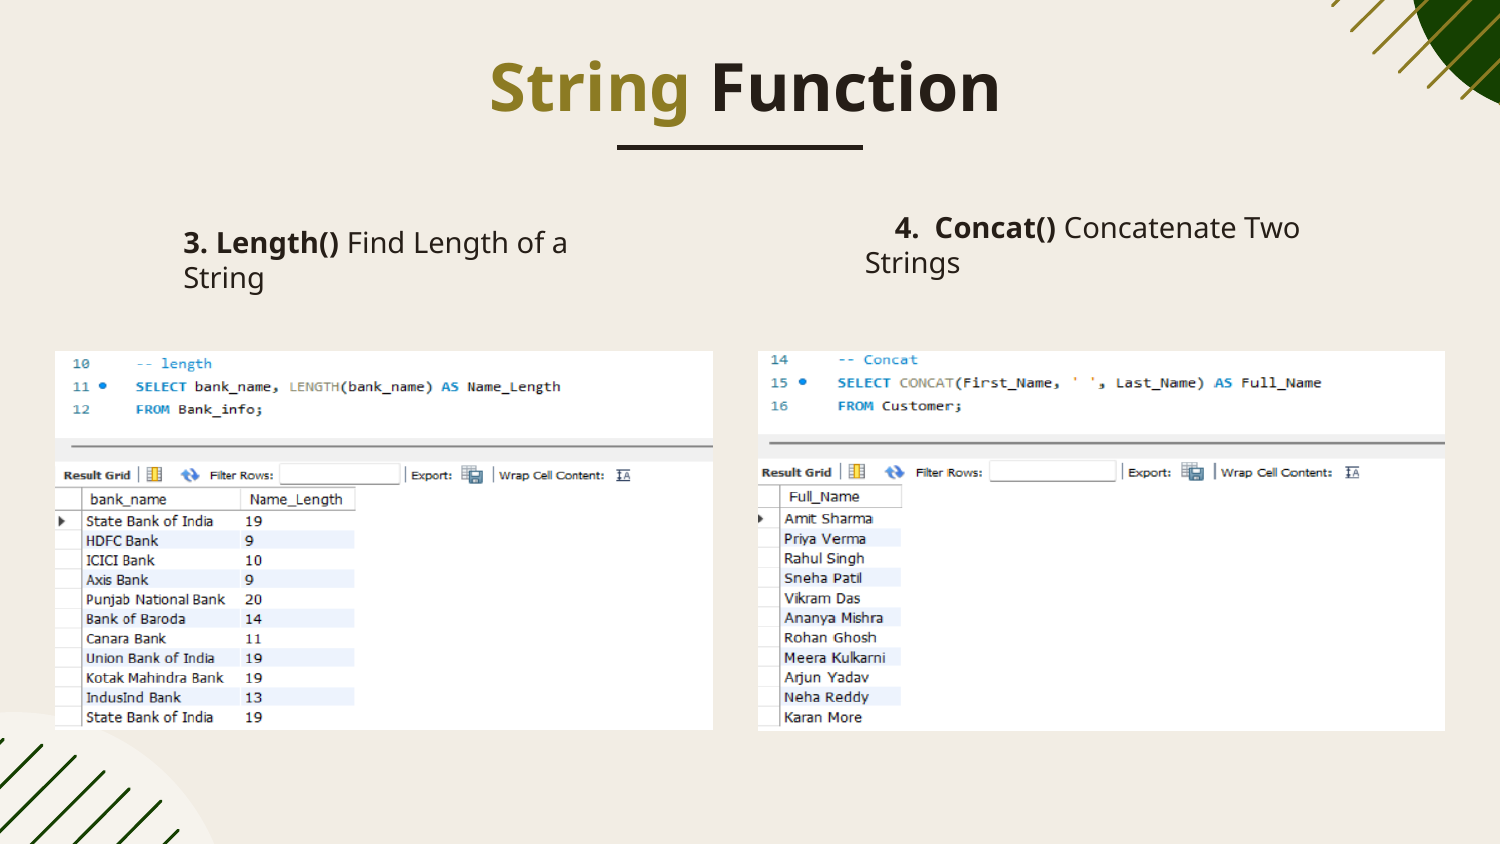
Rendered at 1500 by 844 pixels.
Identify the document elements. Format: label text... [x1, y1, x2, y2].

picture [758, 350, 1445, 731]
text_box 3. Length() Find Length of a String [168, 217, 629, 337]
text_box 4. Concat() Concatenate Two Strings [849, 201, 1364, 322]
picture [55, 350, 714, 730]
title String Function [116, 30, 1383, 202]
